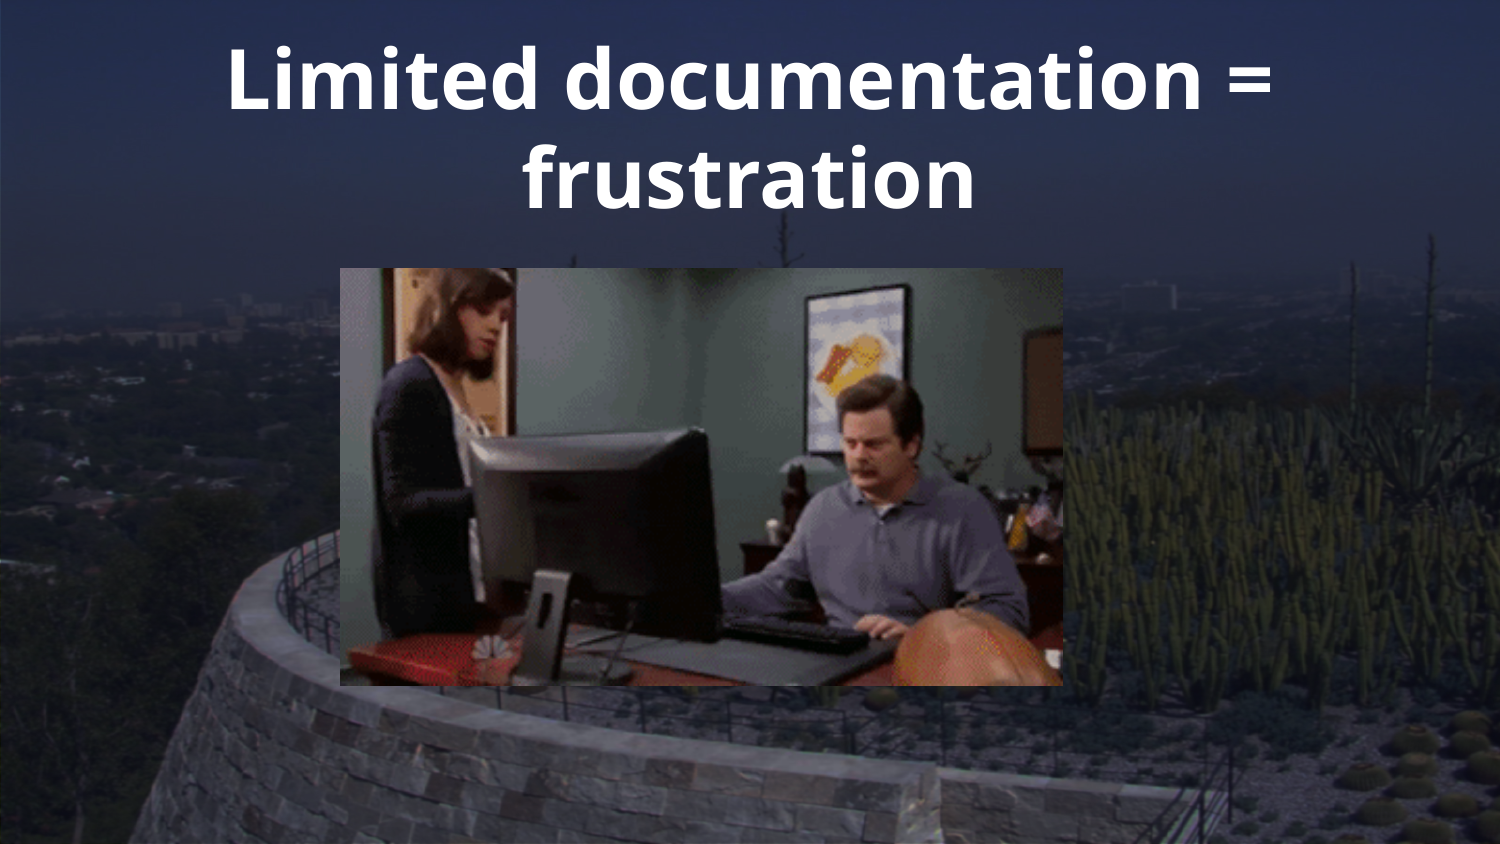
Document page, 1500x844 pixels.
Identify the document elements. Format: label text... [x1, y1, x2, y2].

picture [0, 0, 1500, 844]
title Limited documentation = frustration [22, 55, 1478, 197]
